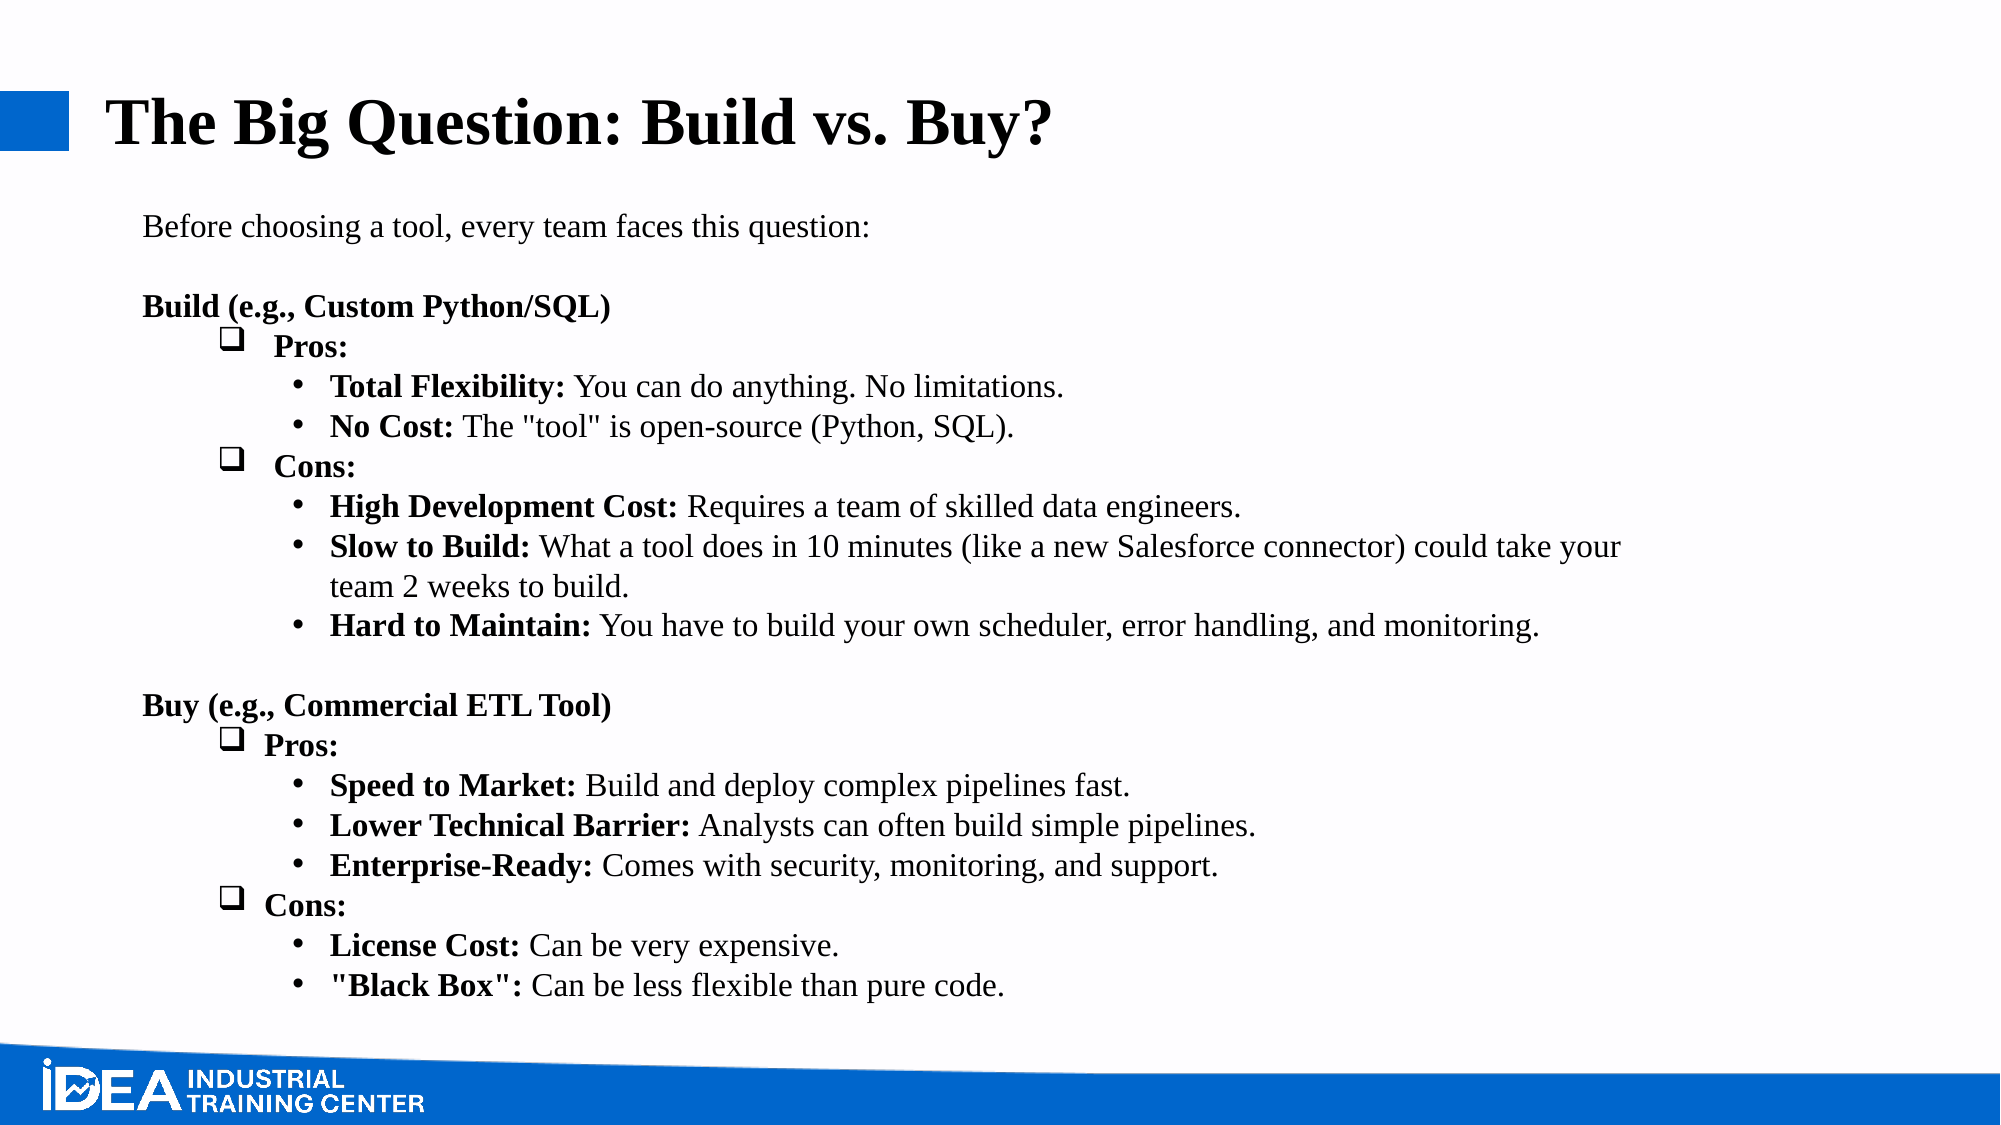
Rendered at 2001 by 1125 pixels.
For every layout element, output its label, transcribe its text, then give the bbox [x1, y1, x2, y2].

title The Big Question: Build vs. Buy? [105, 94, 1895, 167]
picture [0, 1031, 2000, 1125]
picture [0, 91, 69, 151]
text_box Before choosing a tool, every team faces this question: Build (e.g., Custom Python/SQL) Pros: Total Flexibility: You can do anything. No limitations. No Cost: The "tool" is open-source (Python, SQL). Cons: High Development Cost: Requires a team of skilled data engineers. Slow to Build: What a tool does in 10 minutes (like a new Salesforce connector) could take your team 2 weeks to build. Hard to Maintain: You have to build your own scheduler, error handling, and monitoring. Buy (e.g., Commercial ETL Tool) Pros: Speed to Market: Build and deploy complex pipelines fast. Lower Technical Barrier: Analysts can often build simple pipelines. Enterprise-Ready: Comes with security, monitoring, and support. Cons: License Cost: Can be very expensive. "Black Box": Can be less flexible than pure code. [127, 197, 1642, 1011]
